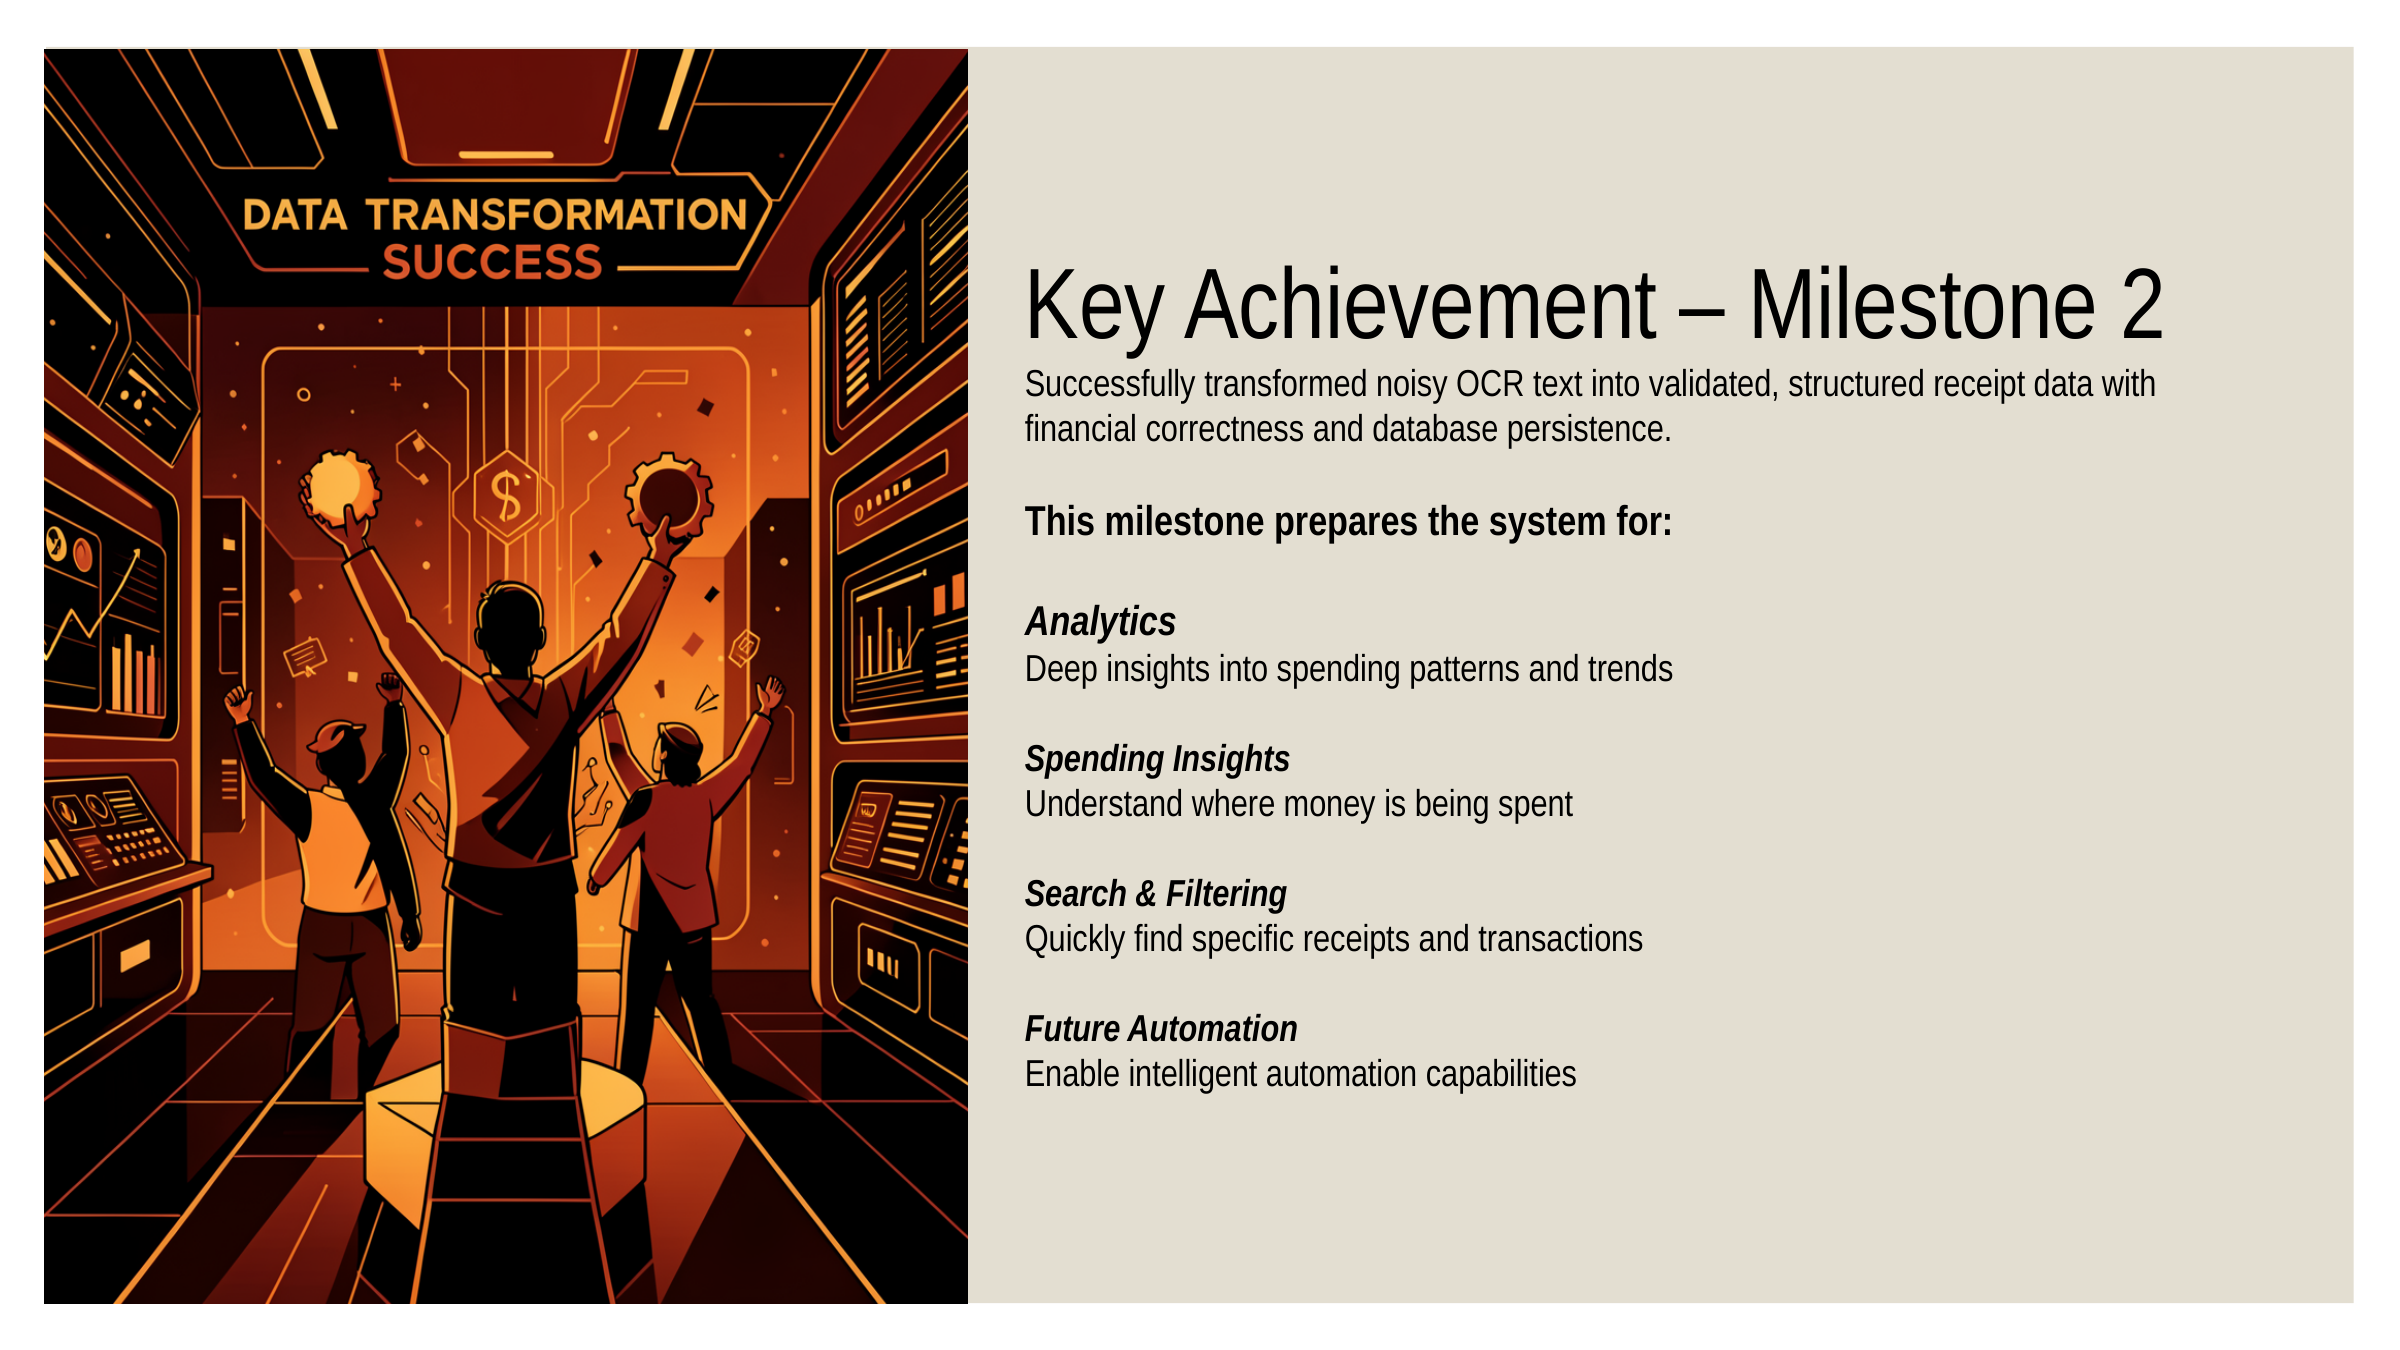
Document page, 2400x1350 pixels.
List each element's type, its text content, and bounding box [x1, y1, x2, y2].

picture [44, 49, 968, 1304]
text_box Key Achievement – Milestone 2 Successfully transformed noisy OCR text into validated, structured receipt data with financial correctness and database persistence. This milestone prepares the system for: Analytics Deep insights into spending patterns and trends Spending Insights Understand where money is being spent Search & Filtering Quickly find specific receipts and transactions Future Automation Enable intelligent automation capabilities [1009, 111, 2257, 1101]
